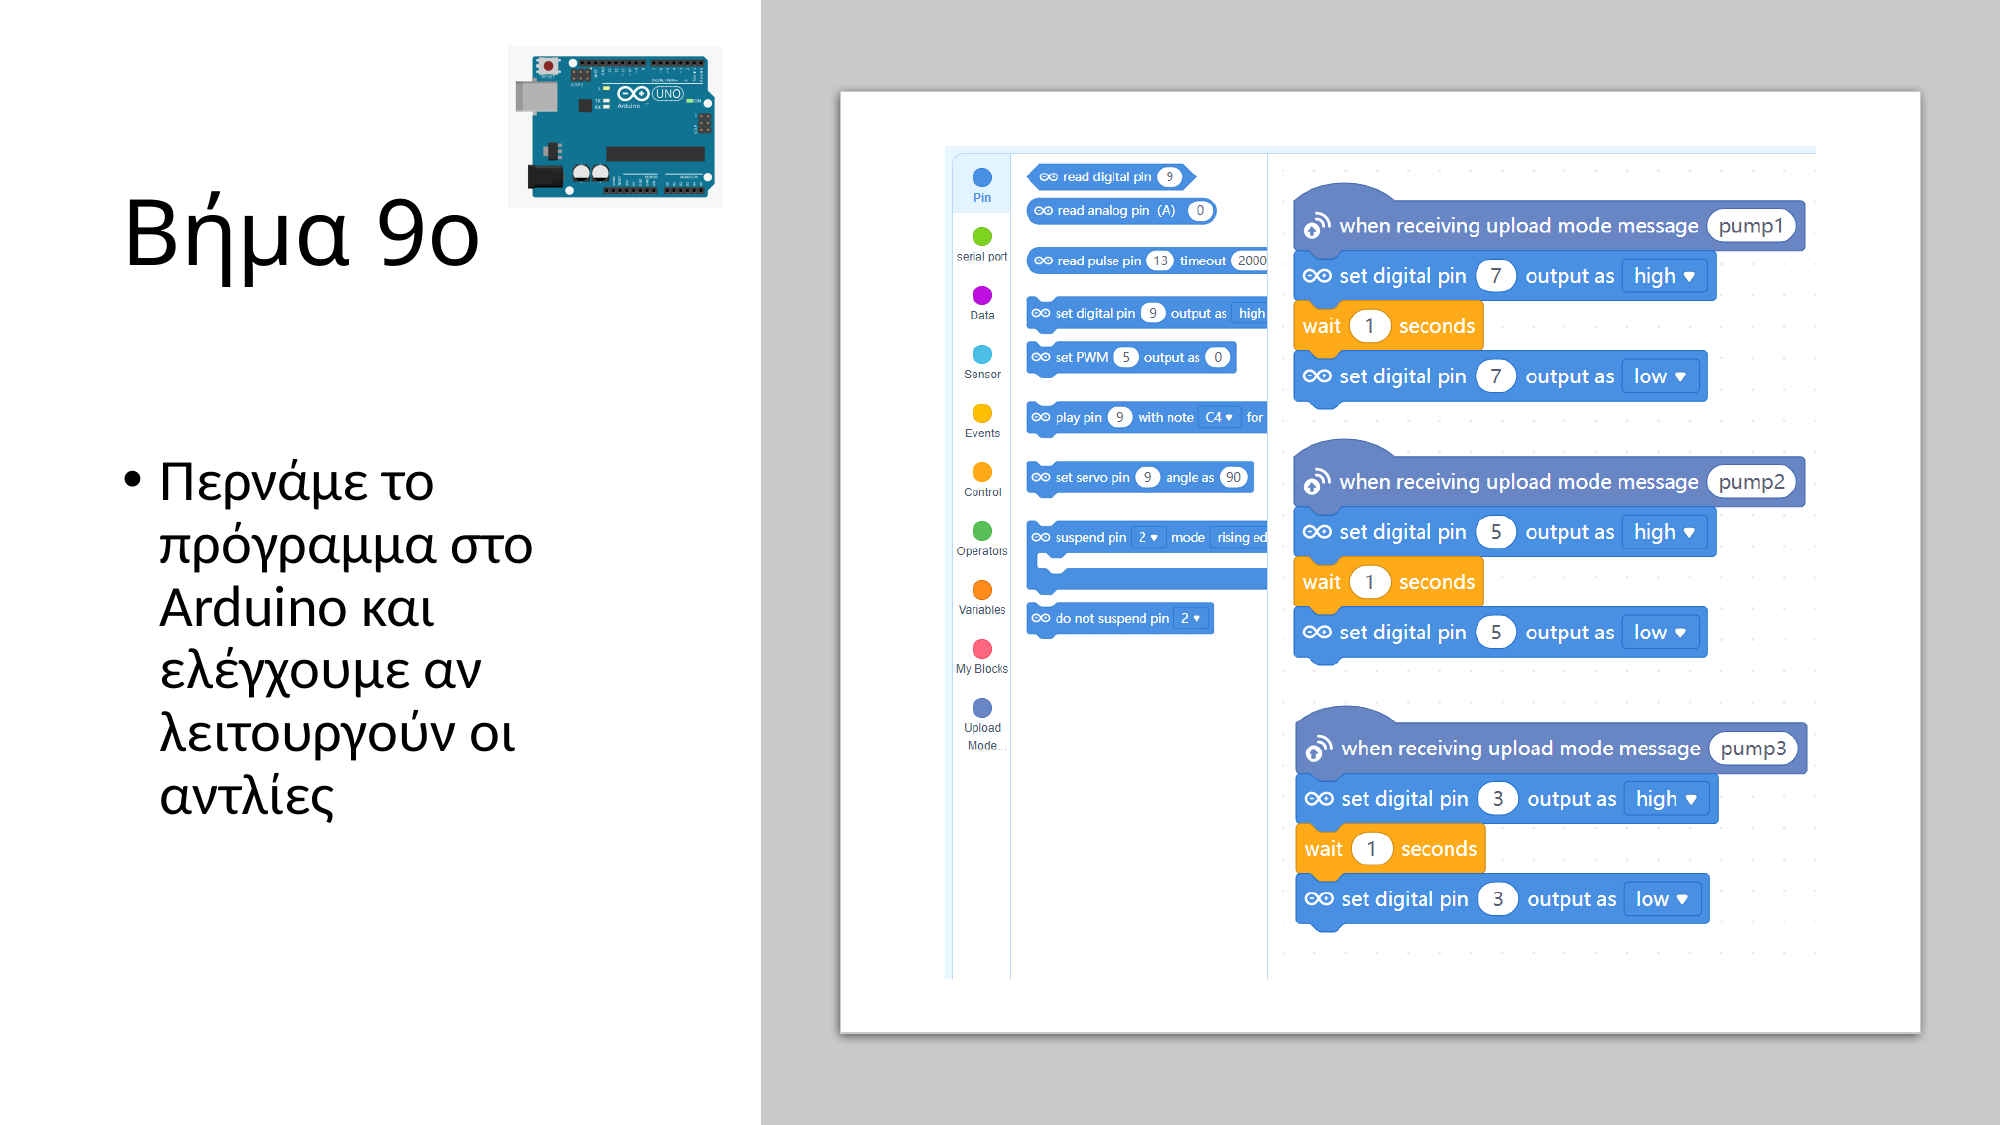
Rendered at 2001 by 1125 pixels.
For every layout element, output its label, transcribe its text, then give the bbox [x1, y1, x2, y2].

list Περνάμε το πρόγραμμα στο Arduino και ελέγχουμε αν λειτουργούν οι αντλίες [107, 442, 669, 1014]
text_box [760, 0, 2000, 1125]
picture [945, 146, 1816, 979]
picture [508, 46, 722, 208]
title Βήμα 9ο [106, 103, 682, 370]
text_box [839, 90, 1922, 1034]
